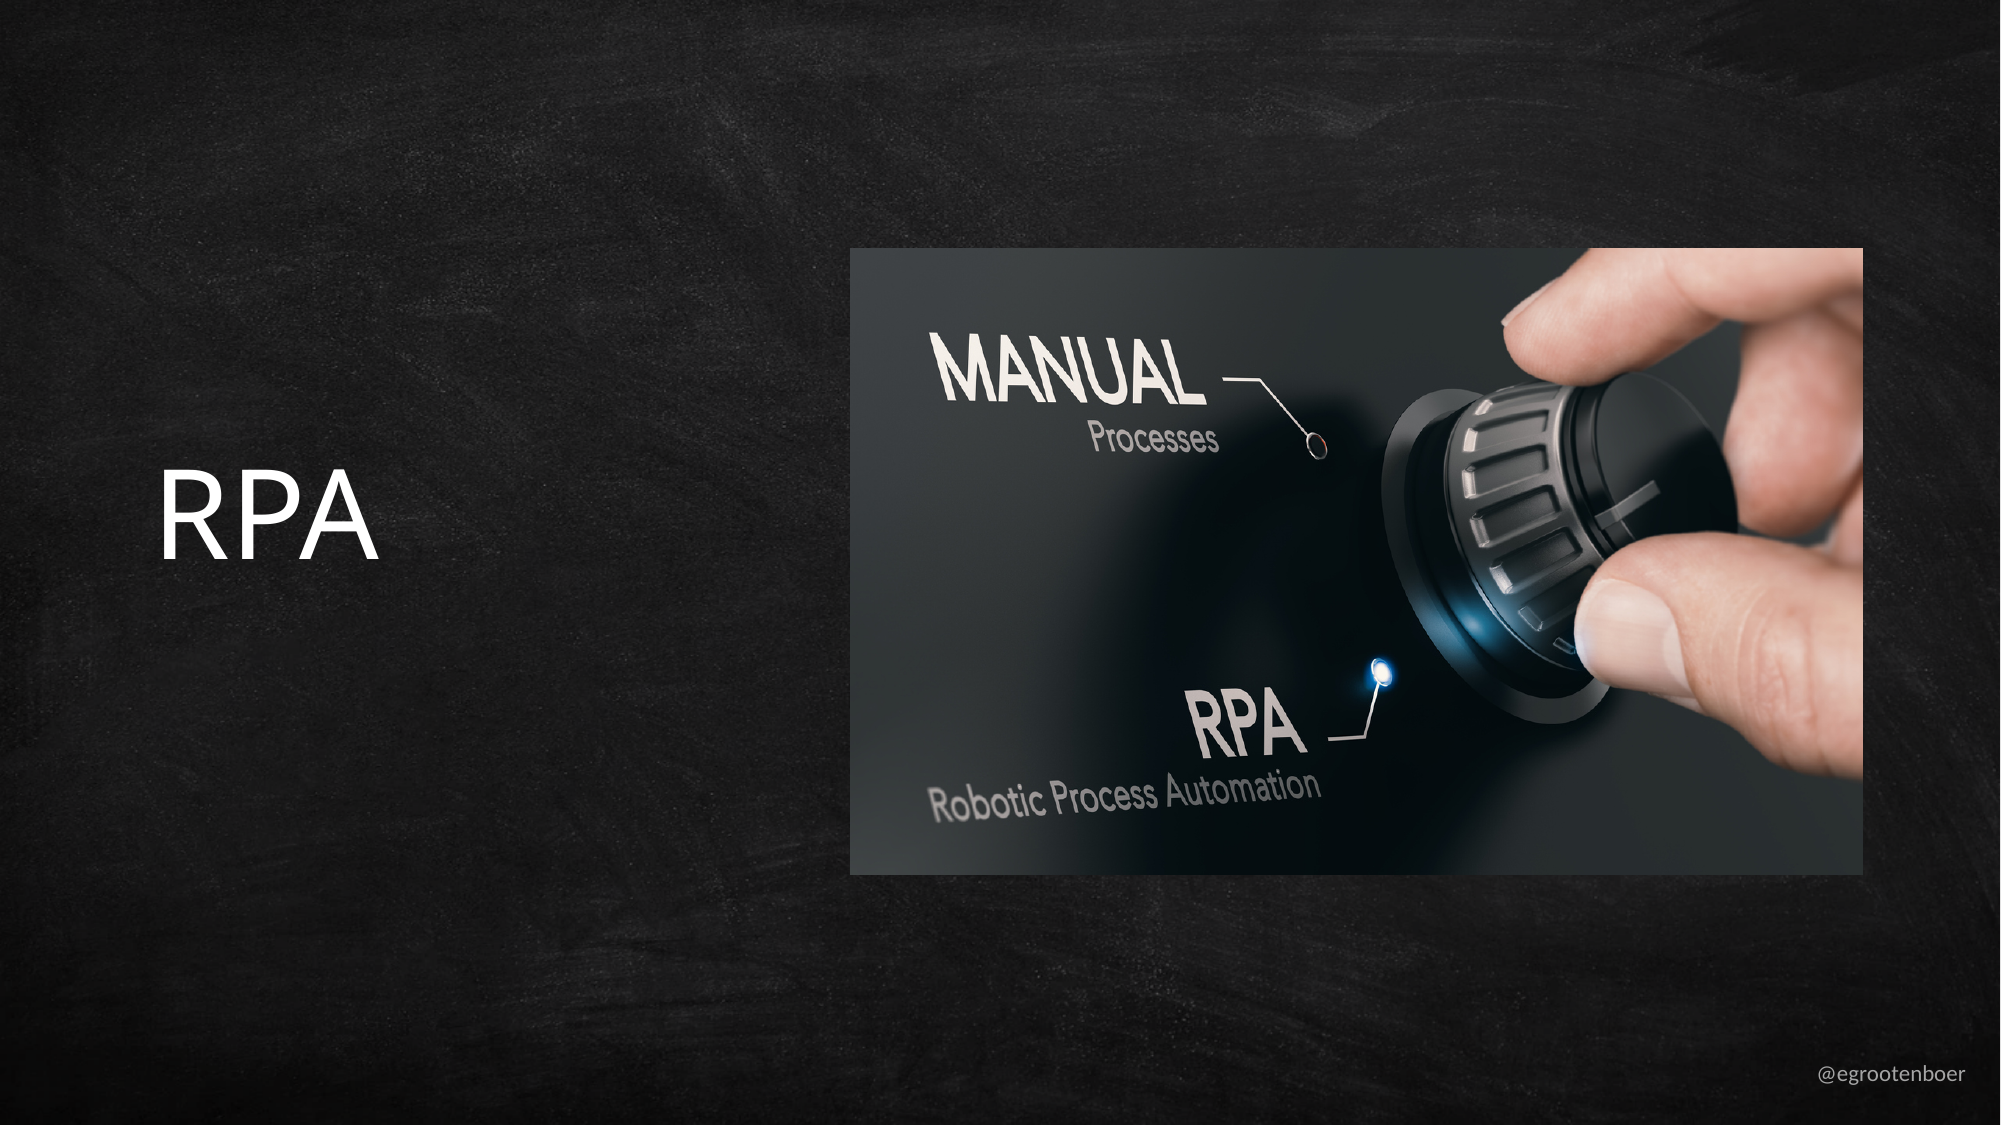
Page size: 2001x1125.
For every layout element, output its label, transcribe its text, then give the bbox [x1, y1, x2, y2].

title RPA [137, 75, 783, 963]
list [850, 248, 1863, 875]
picture [0, 0, 2001, 1125]
